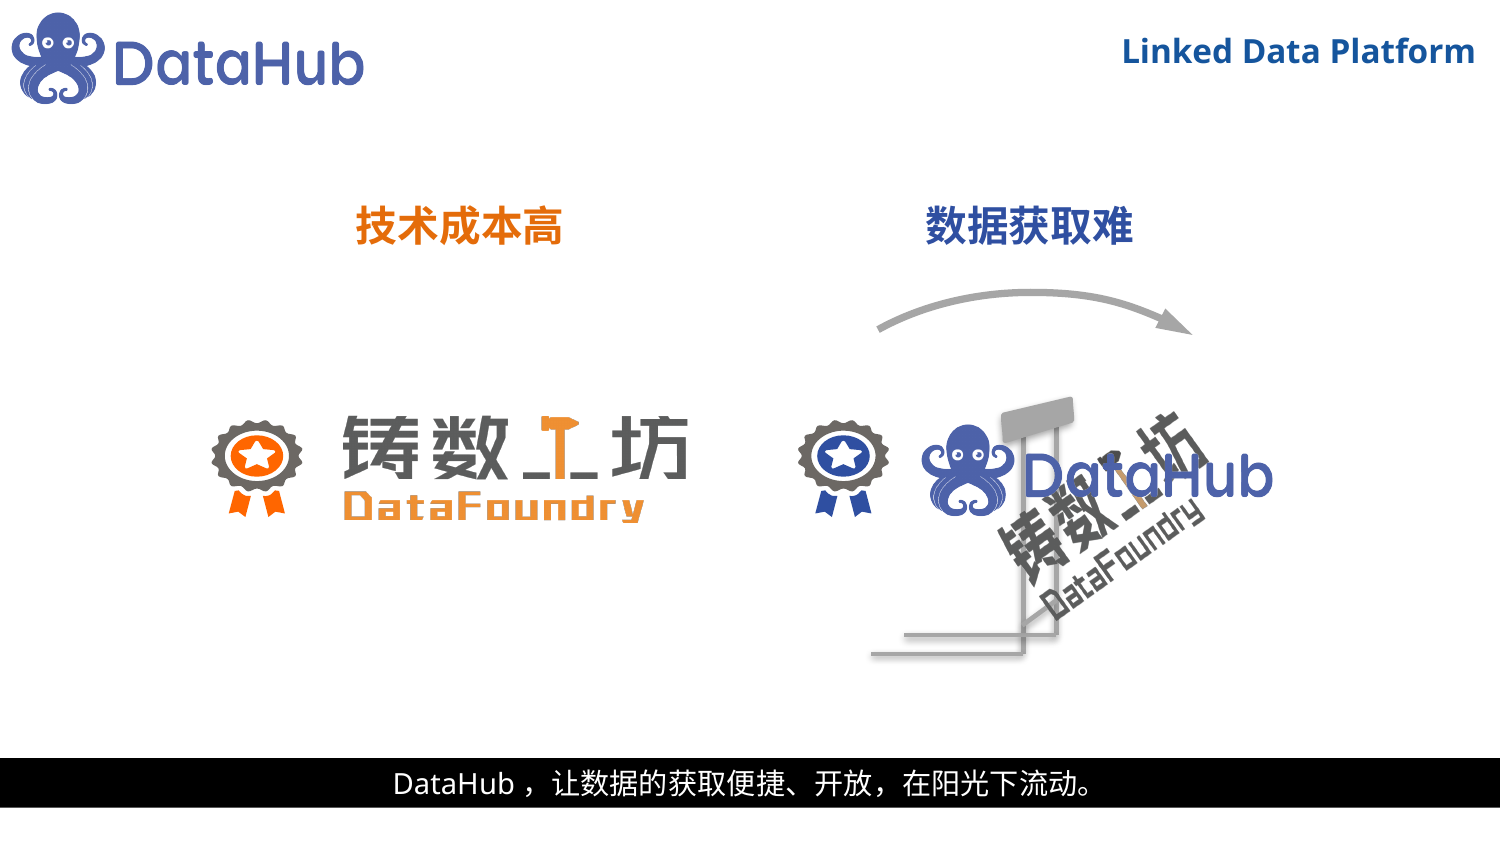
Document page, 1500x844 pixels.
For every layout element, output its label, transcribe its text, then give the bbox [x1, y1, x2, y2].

picture [908, 361, 1284, 665]
text_box DataHub，让数据的获取便捷、开放，在阳光下流动。 [0, 758, 1500, 808]
text_box [877, 292, 1193, 411]
text_box 技术成本高 [314, 192, 607, 258]
text_box 数据获取难 [865, 192, 1194, 258]
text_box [870, 398, 1072, 655]
text_box Linked Data Platform [1106, 22, 1492, 78]
picture [0, 0, 374, 115]
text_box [797, 419, 890, 518]
picture [343, 413, 689, 524]
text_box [210, 419, 304, 518]
